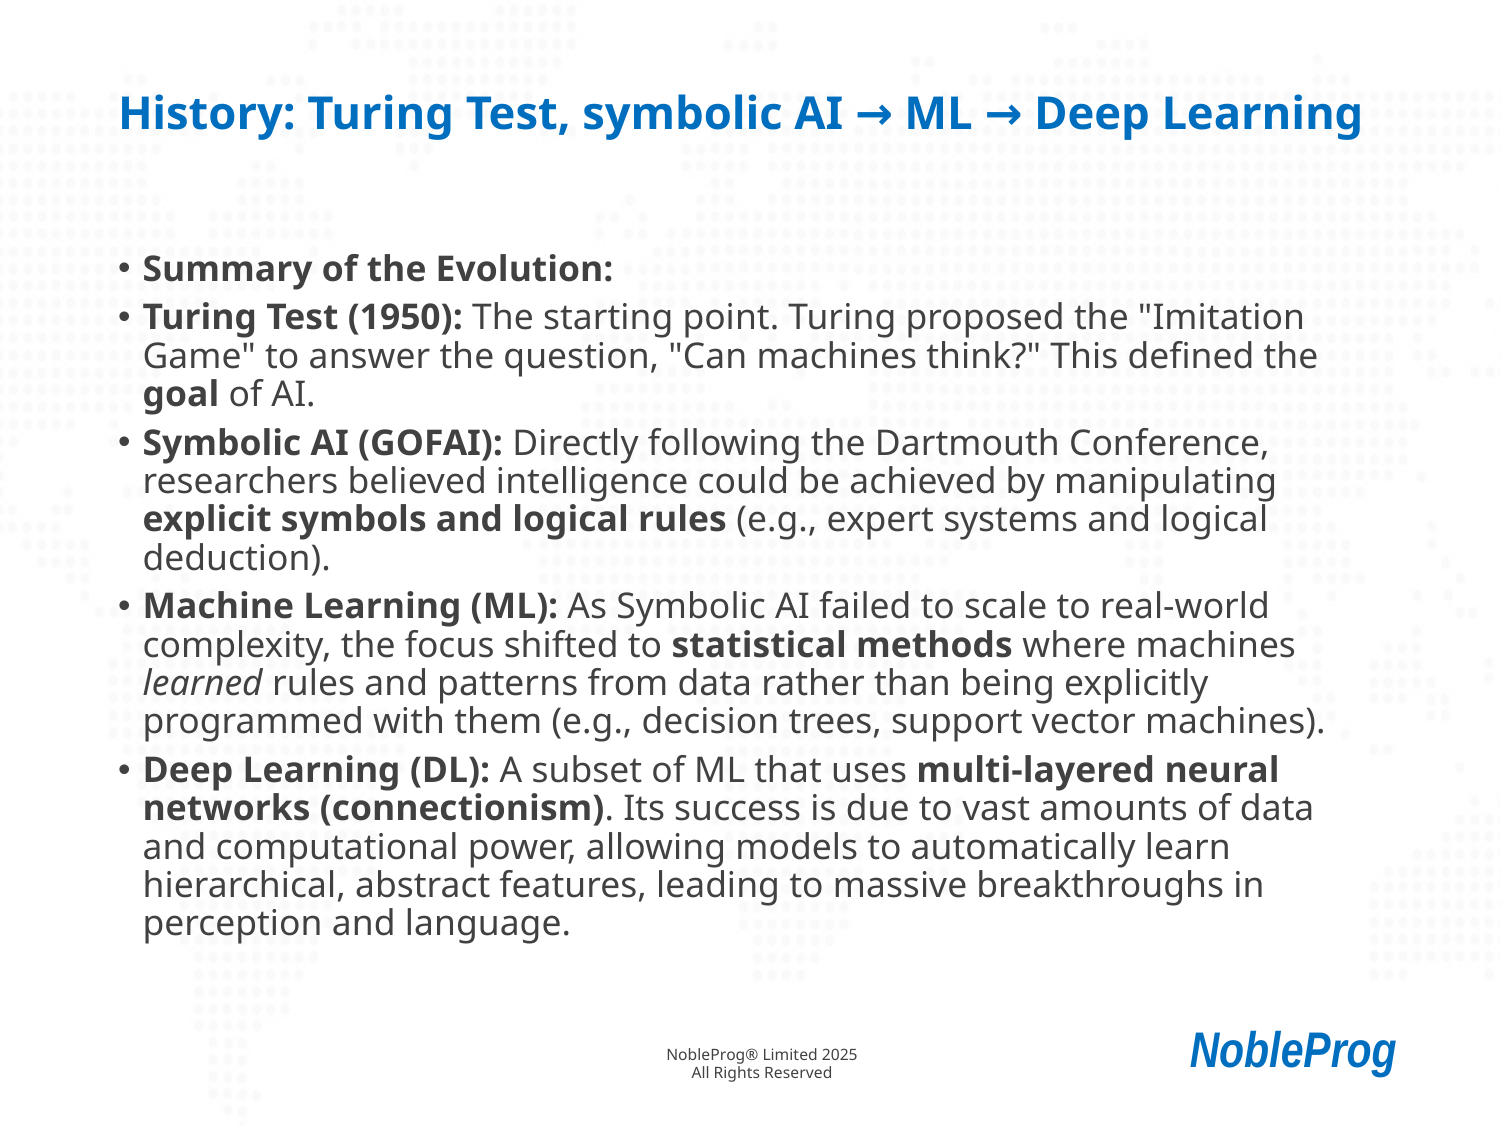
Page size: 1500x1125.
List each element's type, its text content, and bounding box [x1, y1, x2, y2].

title History: Turing Test, symbolic AI → ML → Deep Learning [103, 3, 1397, 221]
list Summary of the Evolution: Turing Test (1950): The starting point. Turing proposed the "Imitation Game" to answer the question, "Can machines think?" This defined the goal of AI. Symbolic AI (GOFAI): Directly following the Dartmouth Conference, researchers believed intelligence could be achieved by manipulating explicit symbols and logical rules (e.g., expert systems and logical deduction). Machine Learning (ML): As Symbolic AI failed to scale to real-world complexity, the focus shifted to statistical methods where machines learned rules and patterns from data rather than being explicitly programmed with them (e.g., decision trees, support vector machines). Deep Learning (DL): A subset of ML that uses multi-layered neural networks (connectionism). Its success is due to vast amounts of data and computational power, allowing models to automatically learn hierarchical, abstract features, leading to massive breakthroughs in perception and language. [103, 242, 1397, 957]
